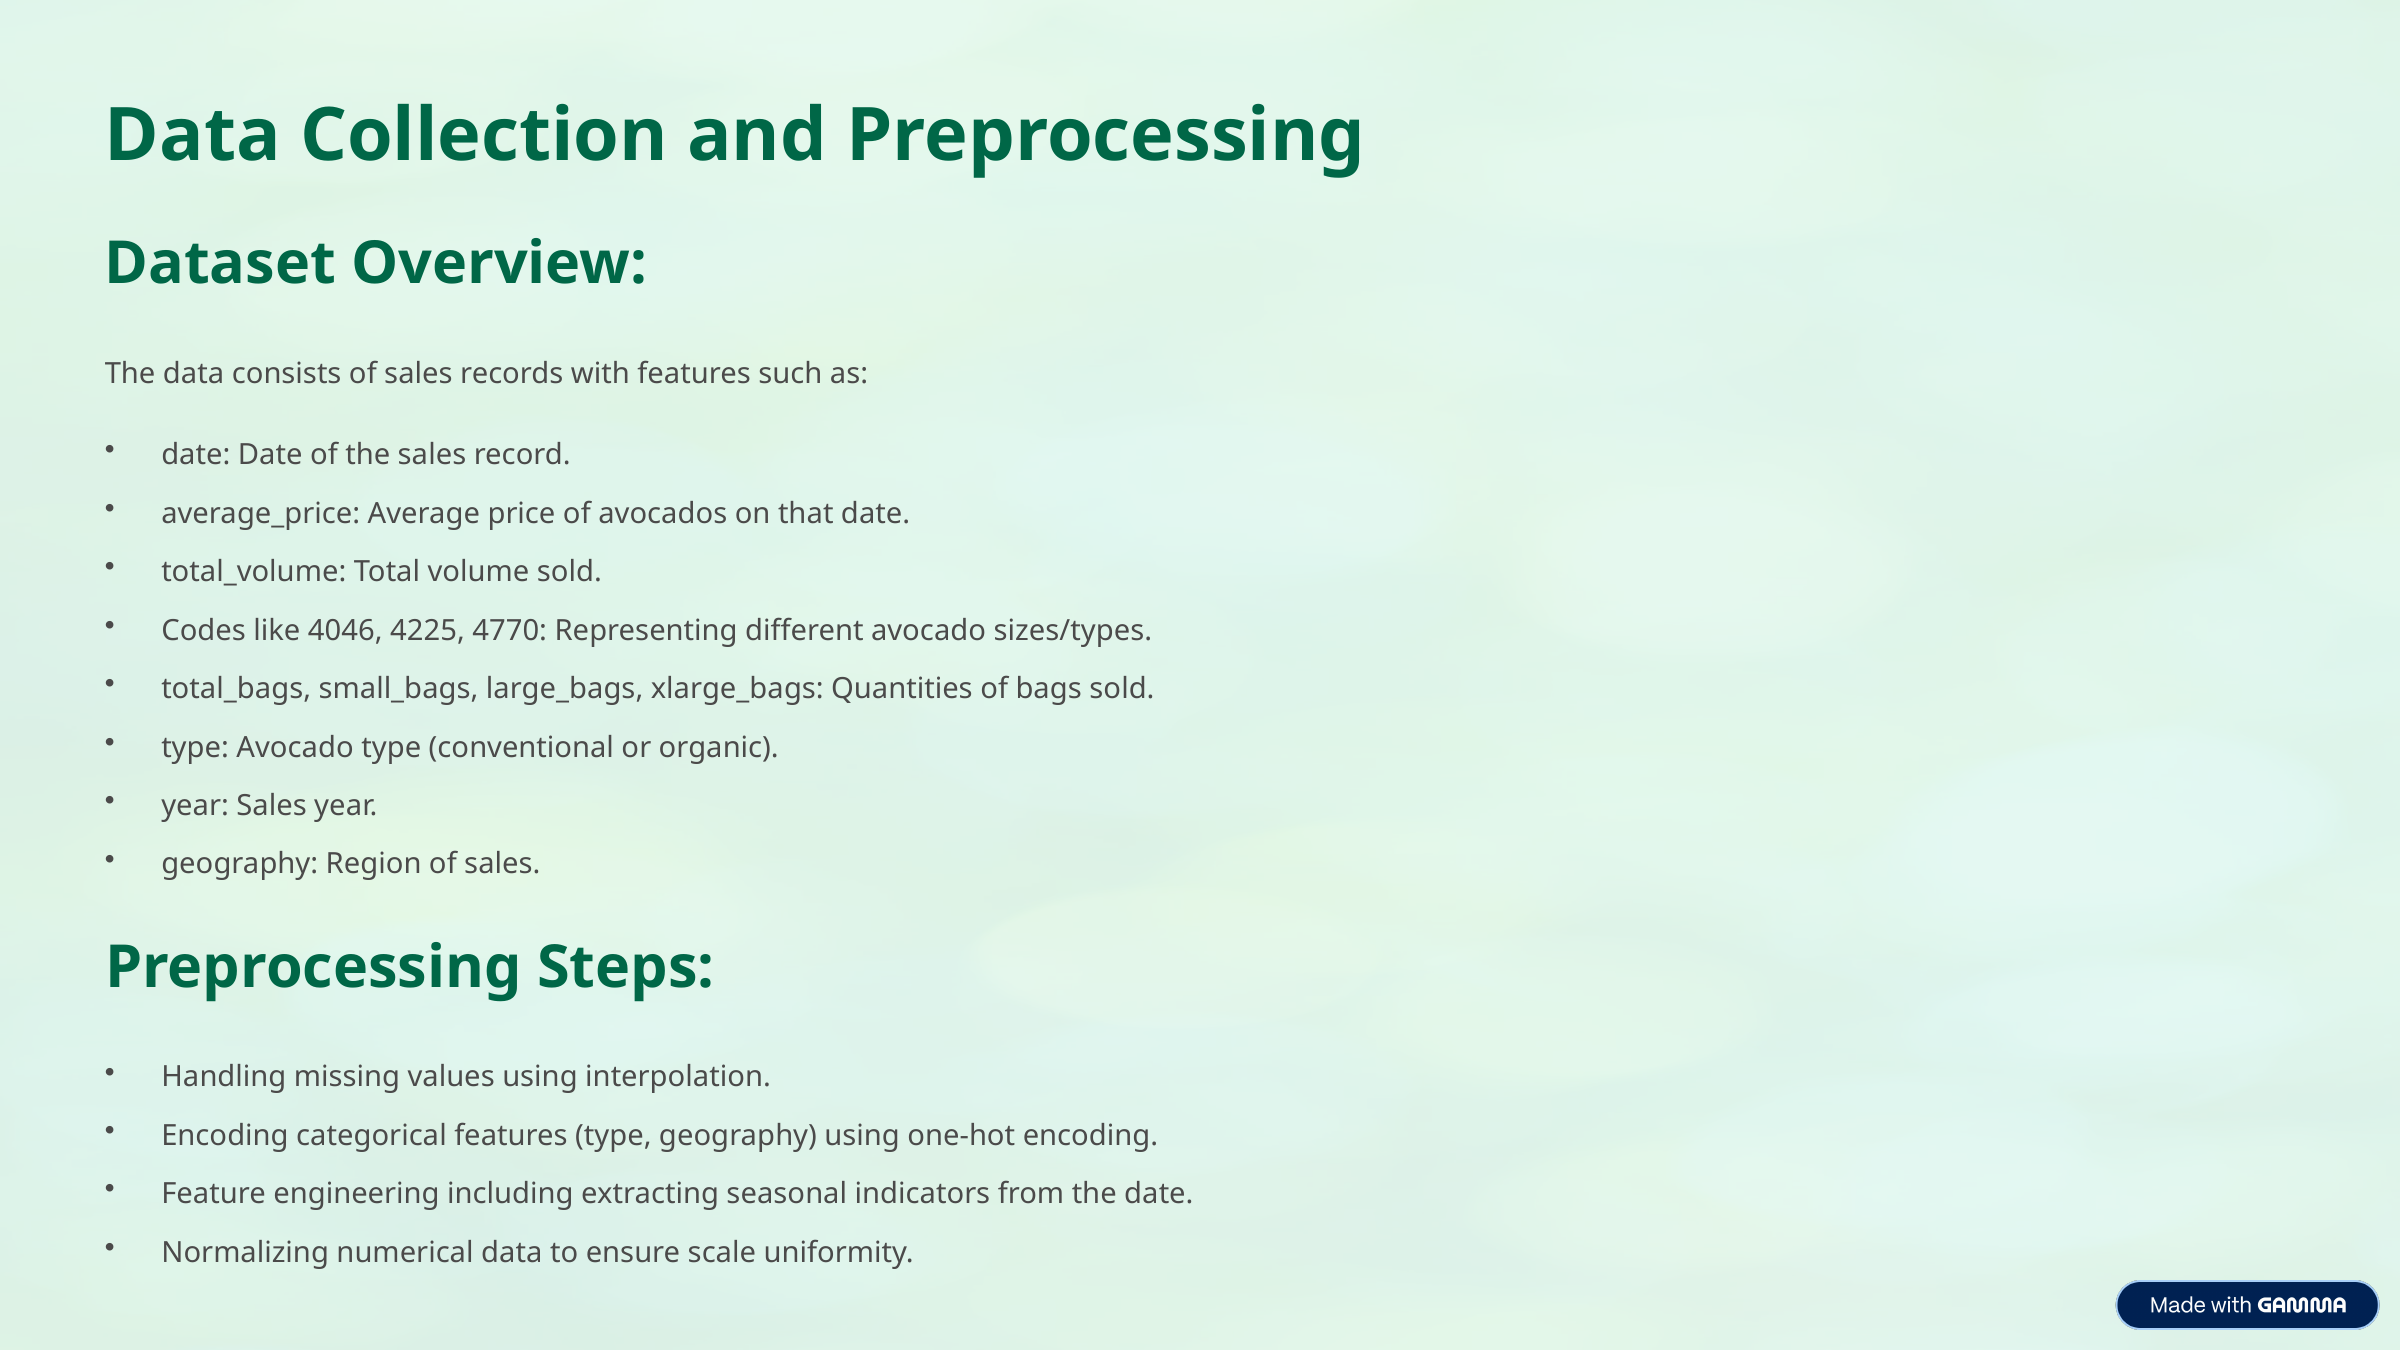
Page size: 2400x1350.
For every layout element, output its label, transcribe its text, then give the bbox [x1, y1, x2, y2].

text_box date: Date of the sales record. [104, 422, 2295, 471]
text_box total_bags, small_bags, large_bags, xlarge_bags: Quantities of bags sold. [104, 656, 2295, 705]
text_box Feature engineering including extracting seasonal indicators from the date. [104, 1161, 2295, 1210]
text_box Dataset Overview: [104, 221, 705, 297]
picture [2106, 1271, 2389, 1339]
text_box type: Avocado type (conventional or organic). [104, 714, 2295, 763]
text_box Encoding categorical features (type, geography) using one-hot encoding. [104, 1103, 2295, 1152]
text_box Preprocessing Steps: [104, 924, 738, 1000]
text_box total_volume: Total volume sold. [104, 539, 2295, 588]
text_box The data consists of sales records with features such as: [104, 341, 2295, 389]
text_box geography: Region of sales. [104, 831, 2295, 880]
text_box Normalizing numerical data to ensure scale uniformity. [104, 1220, 2295, 1269]
text_box Data Collection and Preprocessing [104, 82, 1416, 177]
text_box year: Sales year. [104, 773, 2295, 822]
text_box average_price: Average price of avocados on that date. [104, 481, 2295, 530]
text_box Codes like 4046, 4225, 4770: Representing different avocado sizes/types. [104, 598, 2295, 647]
text_box Handling missing values using interpolation. [104, 1044, 2295, 1093]
